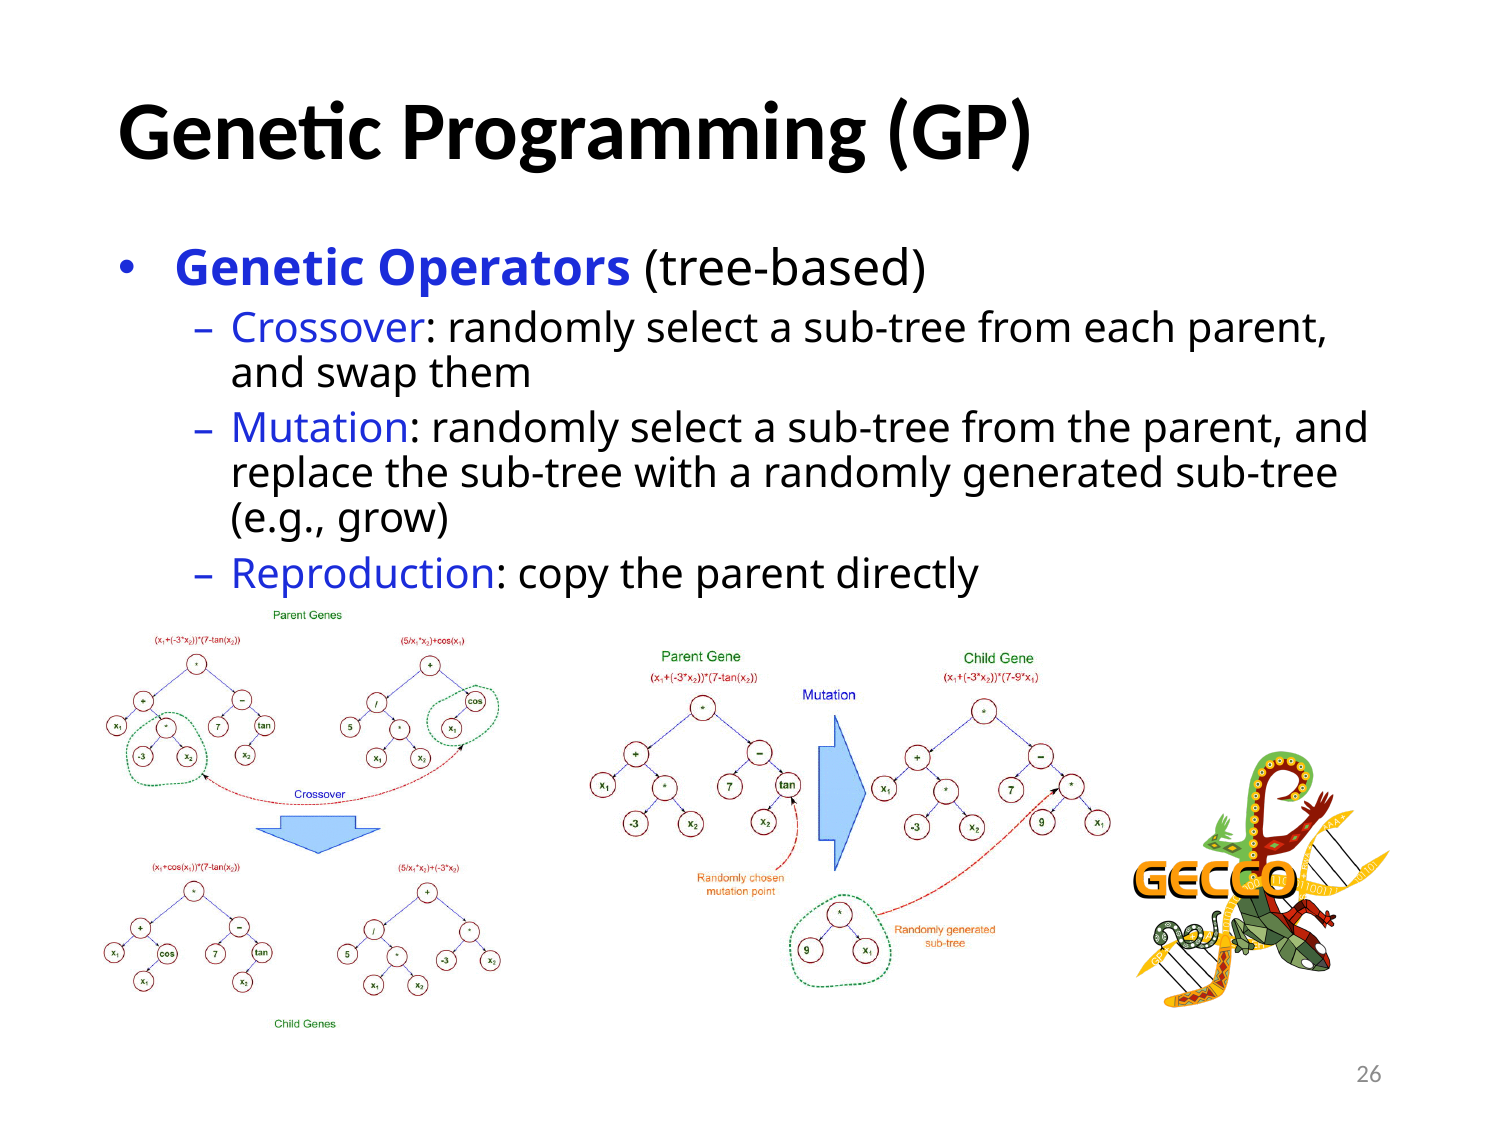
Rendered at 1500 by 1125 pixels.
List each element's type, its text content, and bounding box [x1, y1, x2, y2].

list Genetic Operators (tree-based) Crossover: randomly select a sub-tree from each parent, and swap them Mutation: randomly select a sub-tree from the parent, and replace the sub-tree with a randomly generated sub-tree (e.g., grow) Reproduction: copy the parent directly [103, 234, 1397, 1014]
picture [588, 650, 1111, 988]
title Genetic Programming (GP) [103, 59, 1397, 207]
slide_number 26 [1059, 1042, 1397, 1103]
picture [103, 610, 501, 1028]
